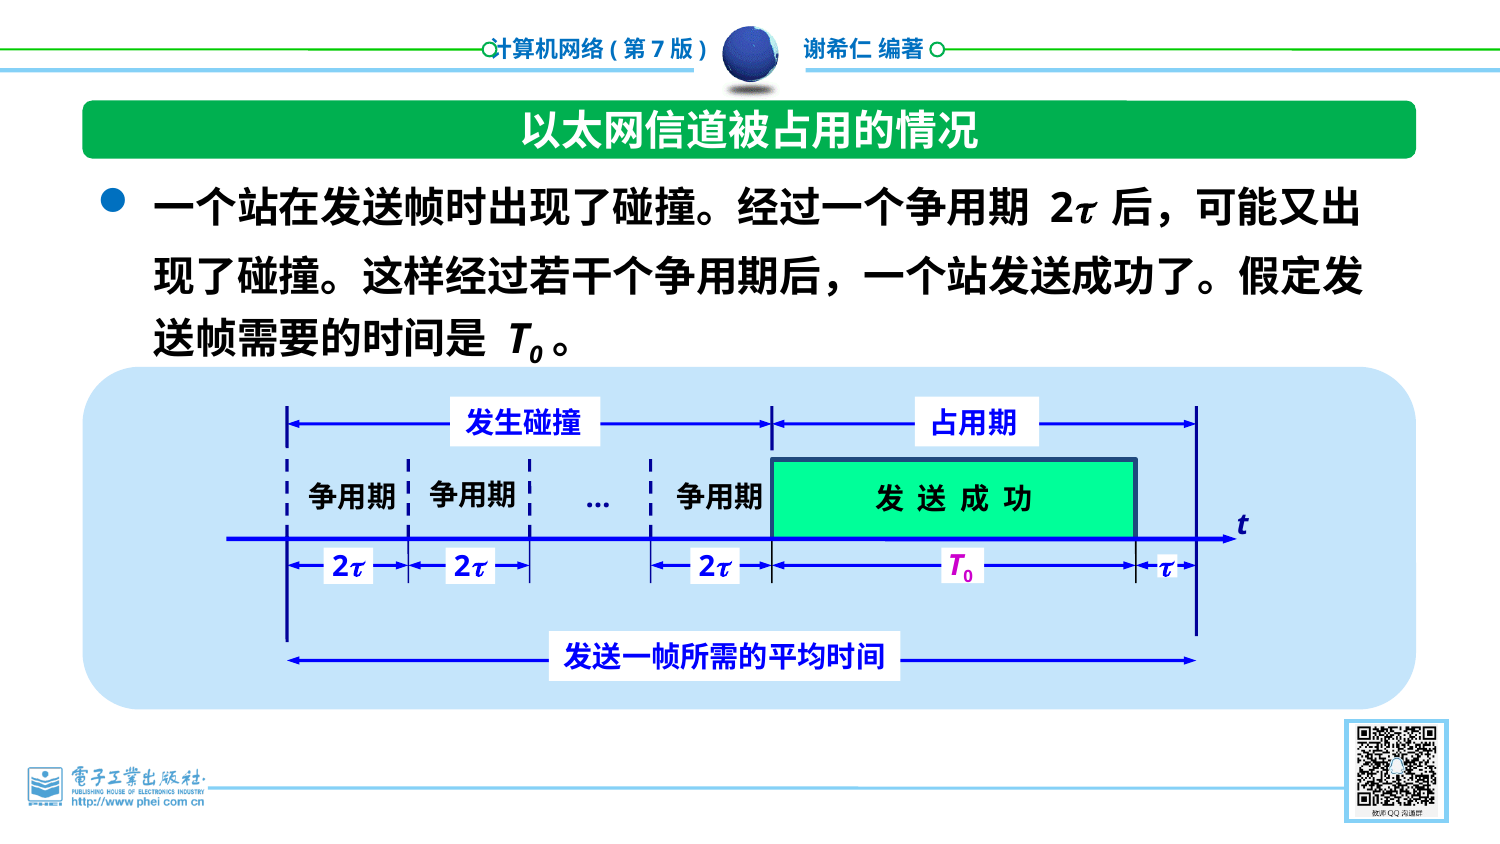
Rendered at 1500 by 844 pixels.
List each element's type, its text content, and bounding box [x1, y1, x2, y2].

picture [23, 764, 208, 809]
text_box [82, 366, 1417, 710]
picture [1355, 724, 1438, 817]
text_box [994, 100, 1417, 159]
text_box 以太网信道被占用的情况 [504, 96, 994, 162]
picture [720, 24, 780, 96]
text_box 一个站在发送帧时出现了碰撞。经过一个争用期 2 后，可能又出现了碰撞。这样经过若干个争用期后，一个站发送成功了。假定发送帧需要的时间是 T0。 [82, 154, 1416, 366]
text_box [82, 100, 504, 159]
